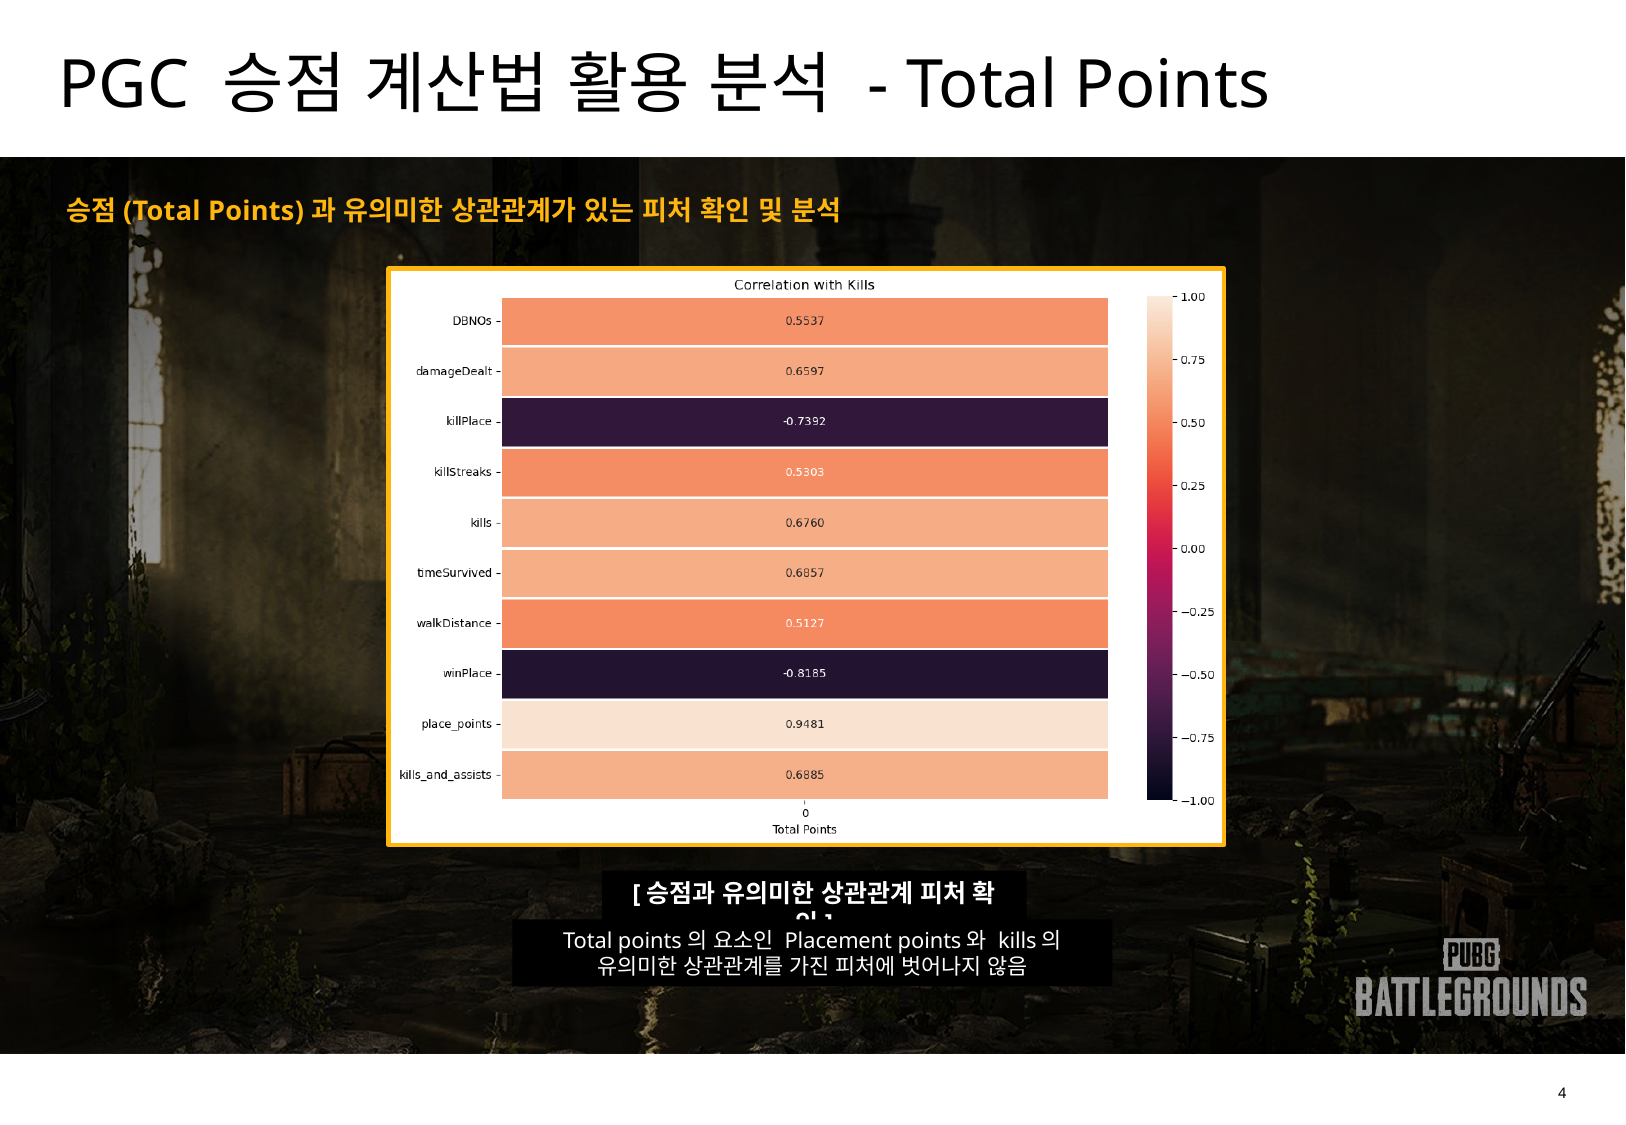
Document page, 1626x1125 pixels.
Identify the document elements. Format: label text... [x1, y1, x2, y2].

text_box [512, 870, 1113, 988]
text_box 4 [1555, 1080, 1569, 1102]
picture [390, 270, 1222, 843]
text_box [0, 157, 1625, 1054]
title PGC 승점 계산법 활용 분석 - Total Points [56, 38, 1550, 156]
